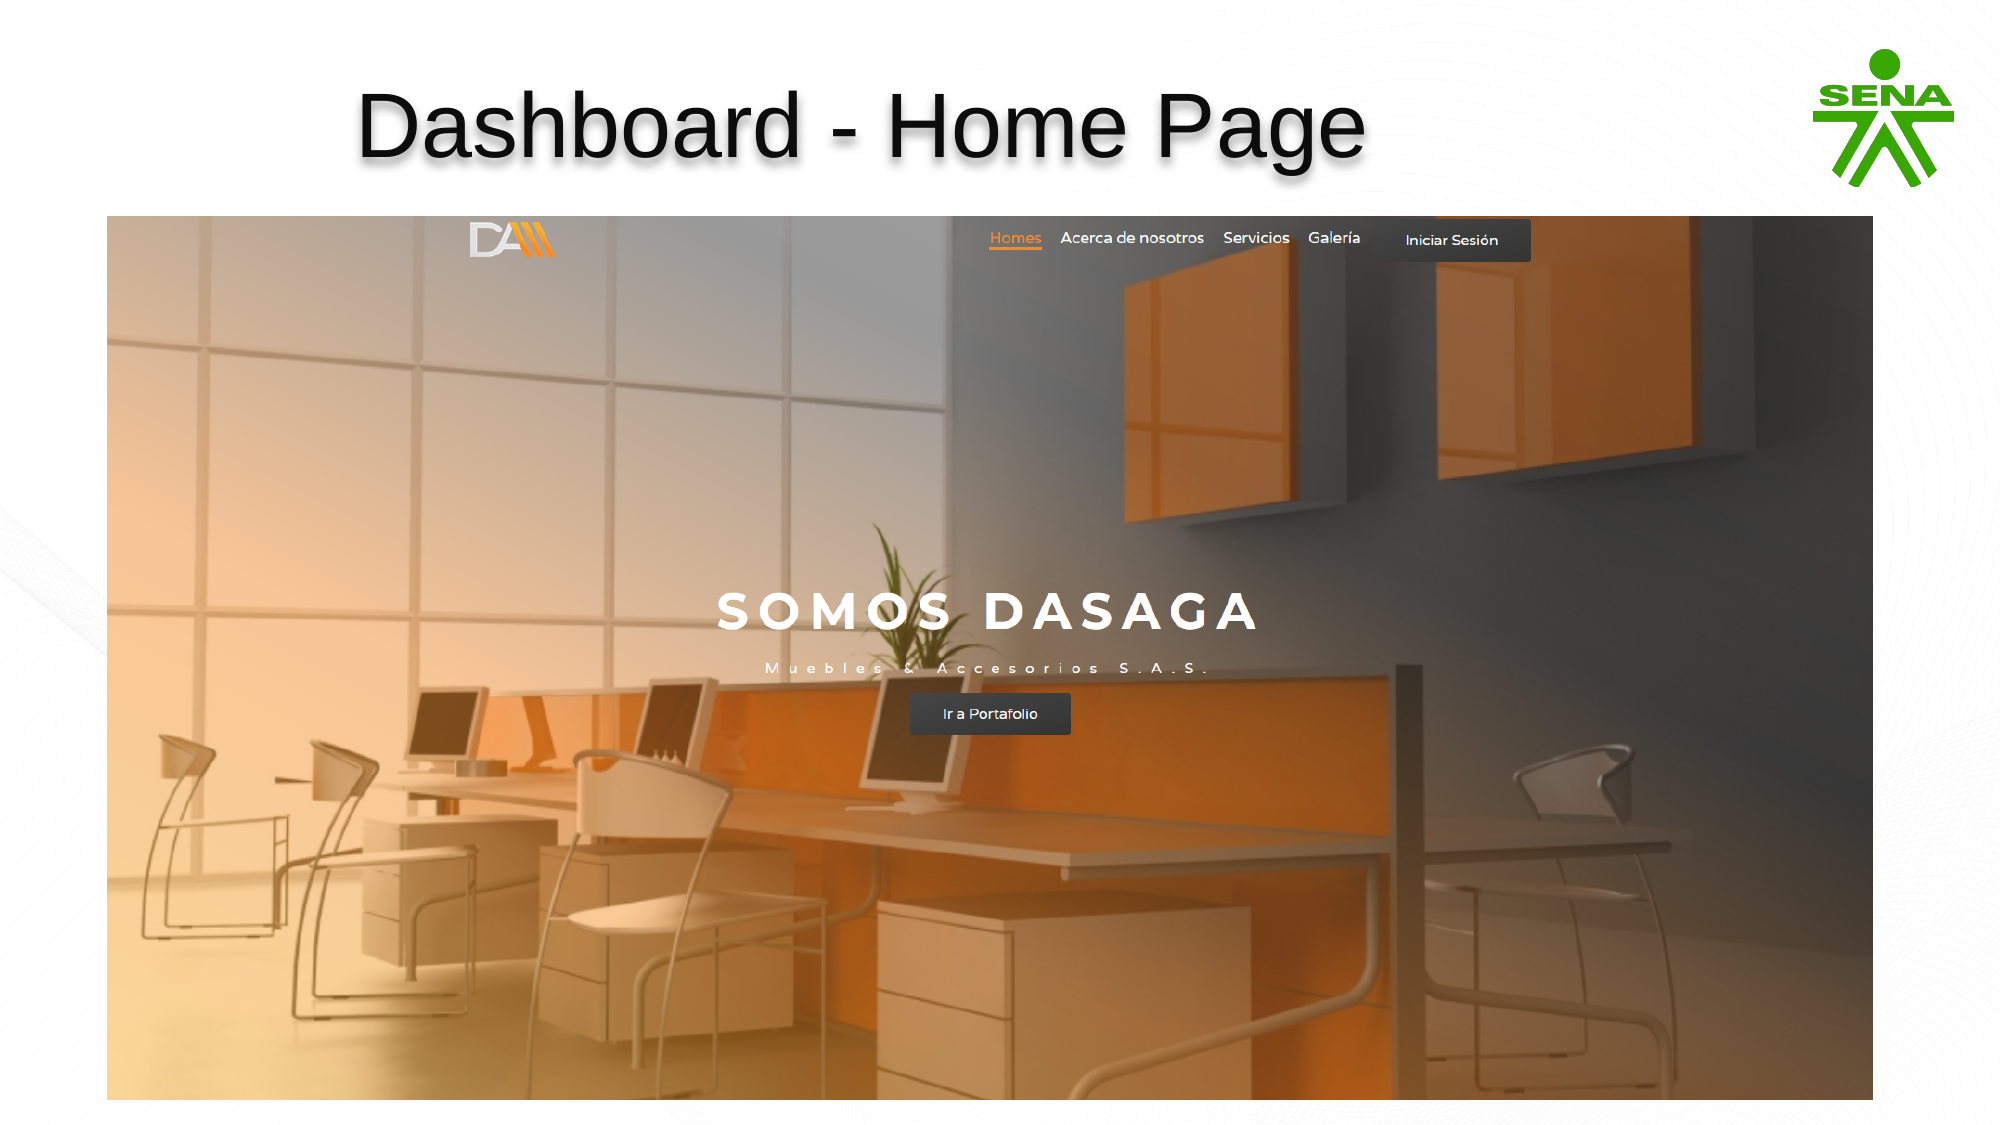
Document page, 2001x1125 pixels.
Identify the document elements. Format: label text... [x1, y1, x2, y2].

text_box Dashboard - Home Page [84, 50, 1567, 191]
picture [0, 0, 2000, 1125]
